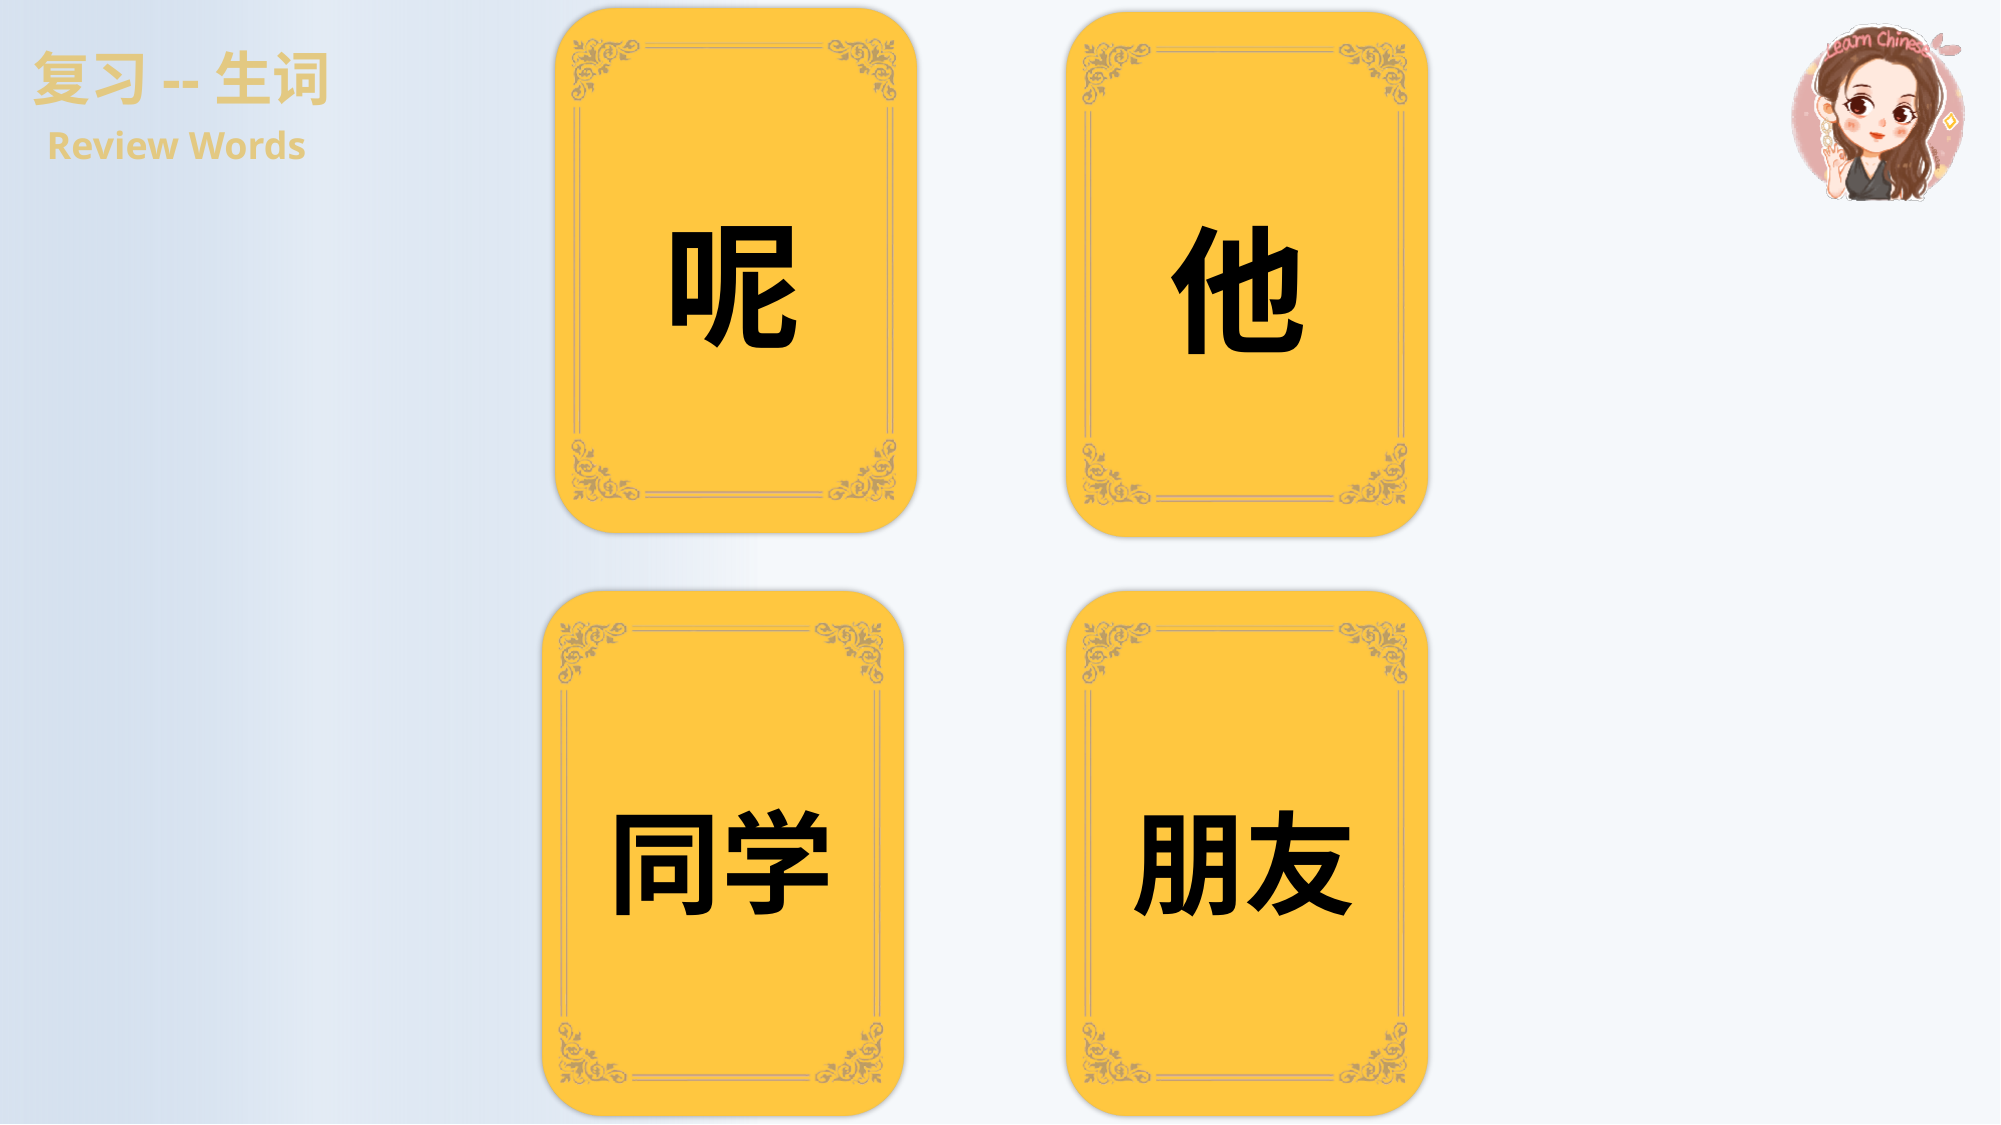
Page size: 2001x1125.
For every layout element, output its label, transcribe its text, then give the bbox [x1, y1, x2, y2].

text_box Review Words [31, 115, 322, 175]
picture [0, 0, 2001, 1125]
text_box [533, 582, 913, 1125]
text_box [546, 0, 926, 542]
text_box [1057, 3, 1437, 546]
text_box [1057, 582, 1437, 1125]
text_box 复习--生词 [17, 35, 346, 120]
